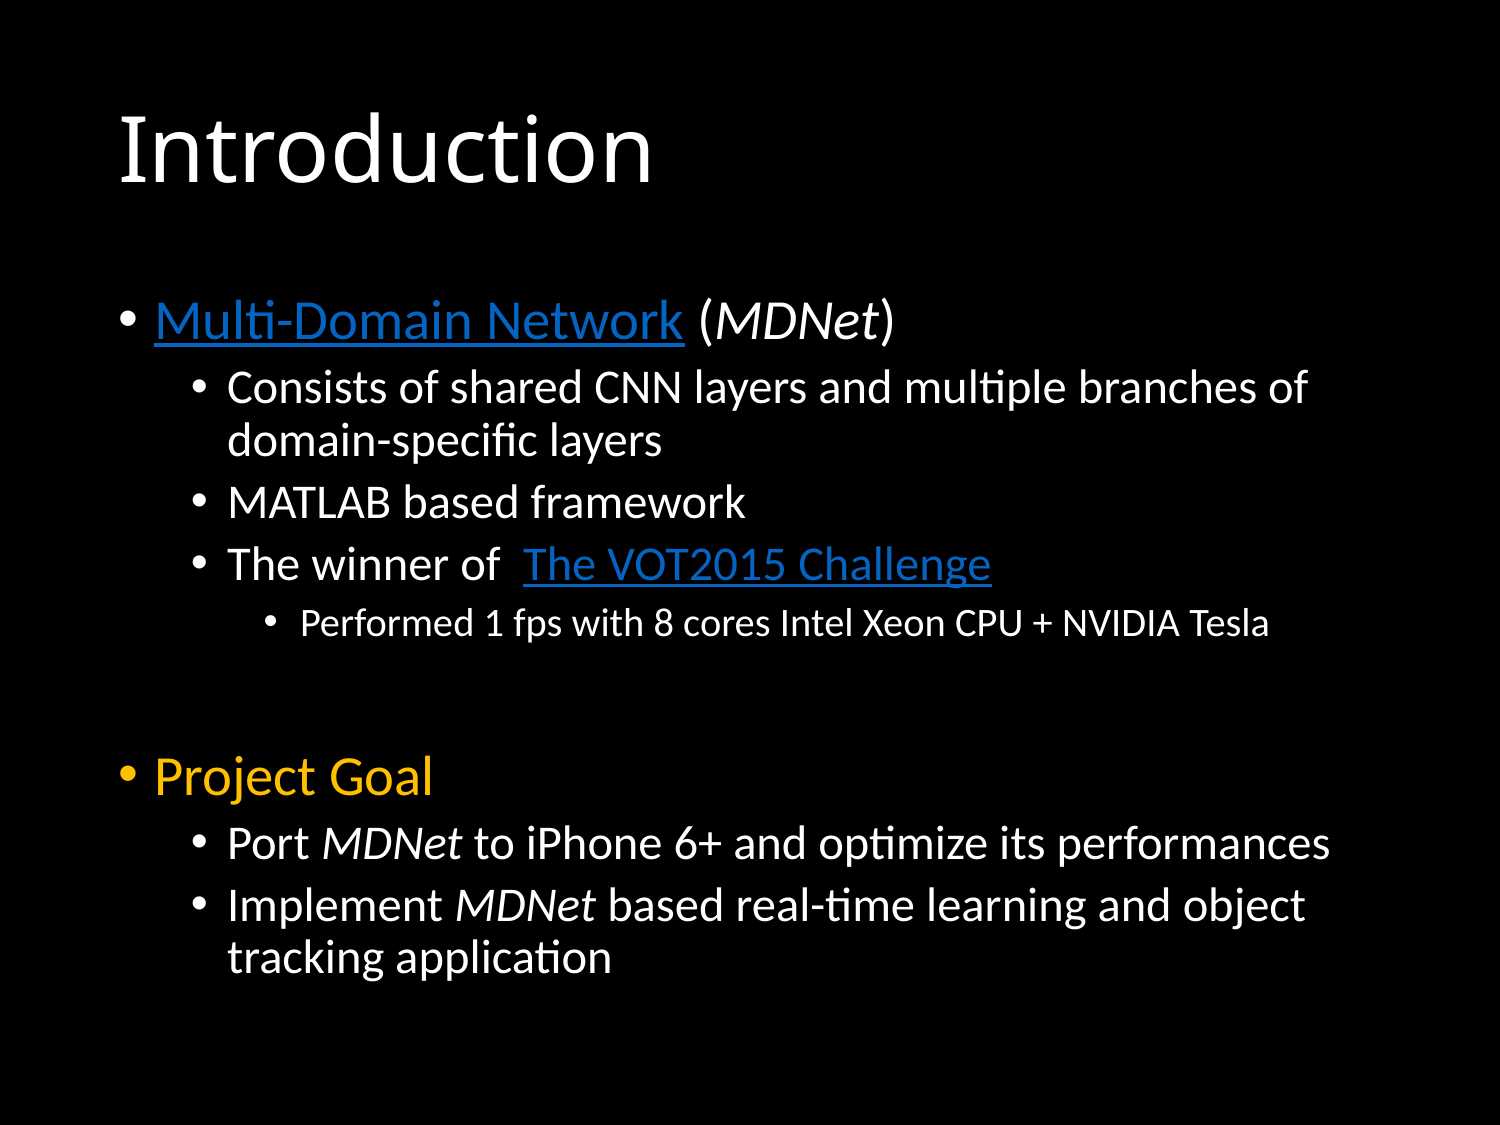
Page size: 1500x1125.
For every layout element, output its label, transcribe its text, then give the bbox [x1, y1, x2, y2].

title Introduction [103, 43, 1397, 262]
list Multi-Domain Network (MDNet) Consists of shared CNN layers and multiple branches of domain-specific layers MATLAB based framework The winner of The VOT2015 Challenge Performed 1 fps with 8 cores Intel Xeon CPU + NVIDIA Tesla Project Goal Port MDNet to iPhone 6+ and optimize its performances Implement MDNet based real-time learning and object tracking application [103, 283, 1397, 998]
